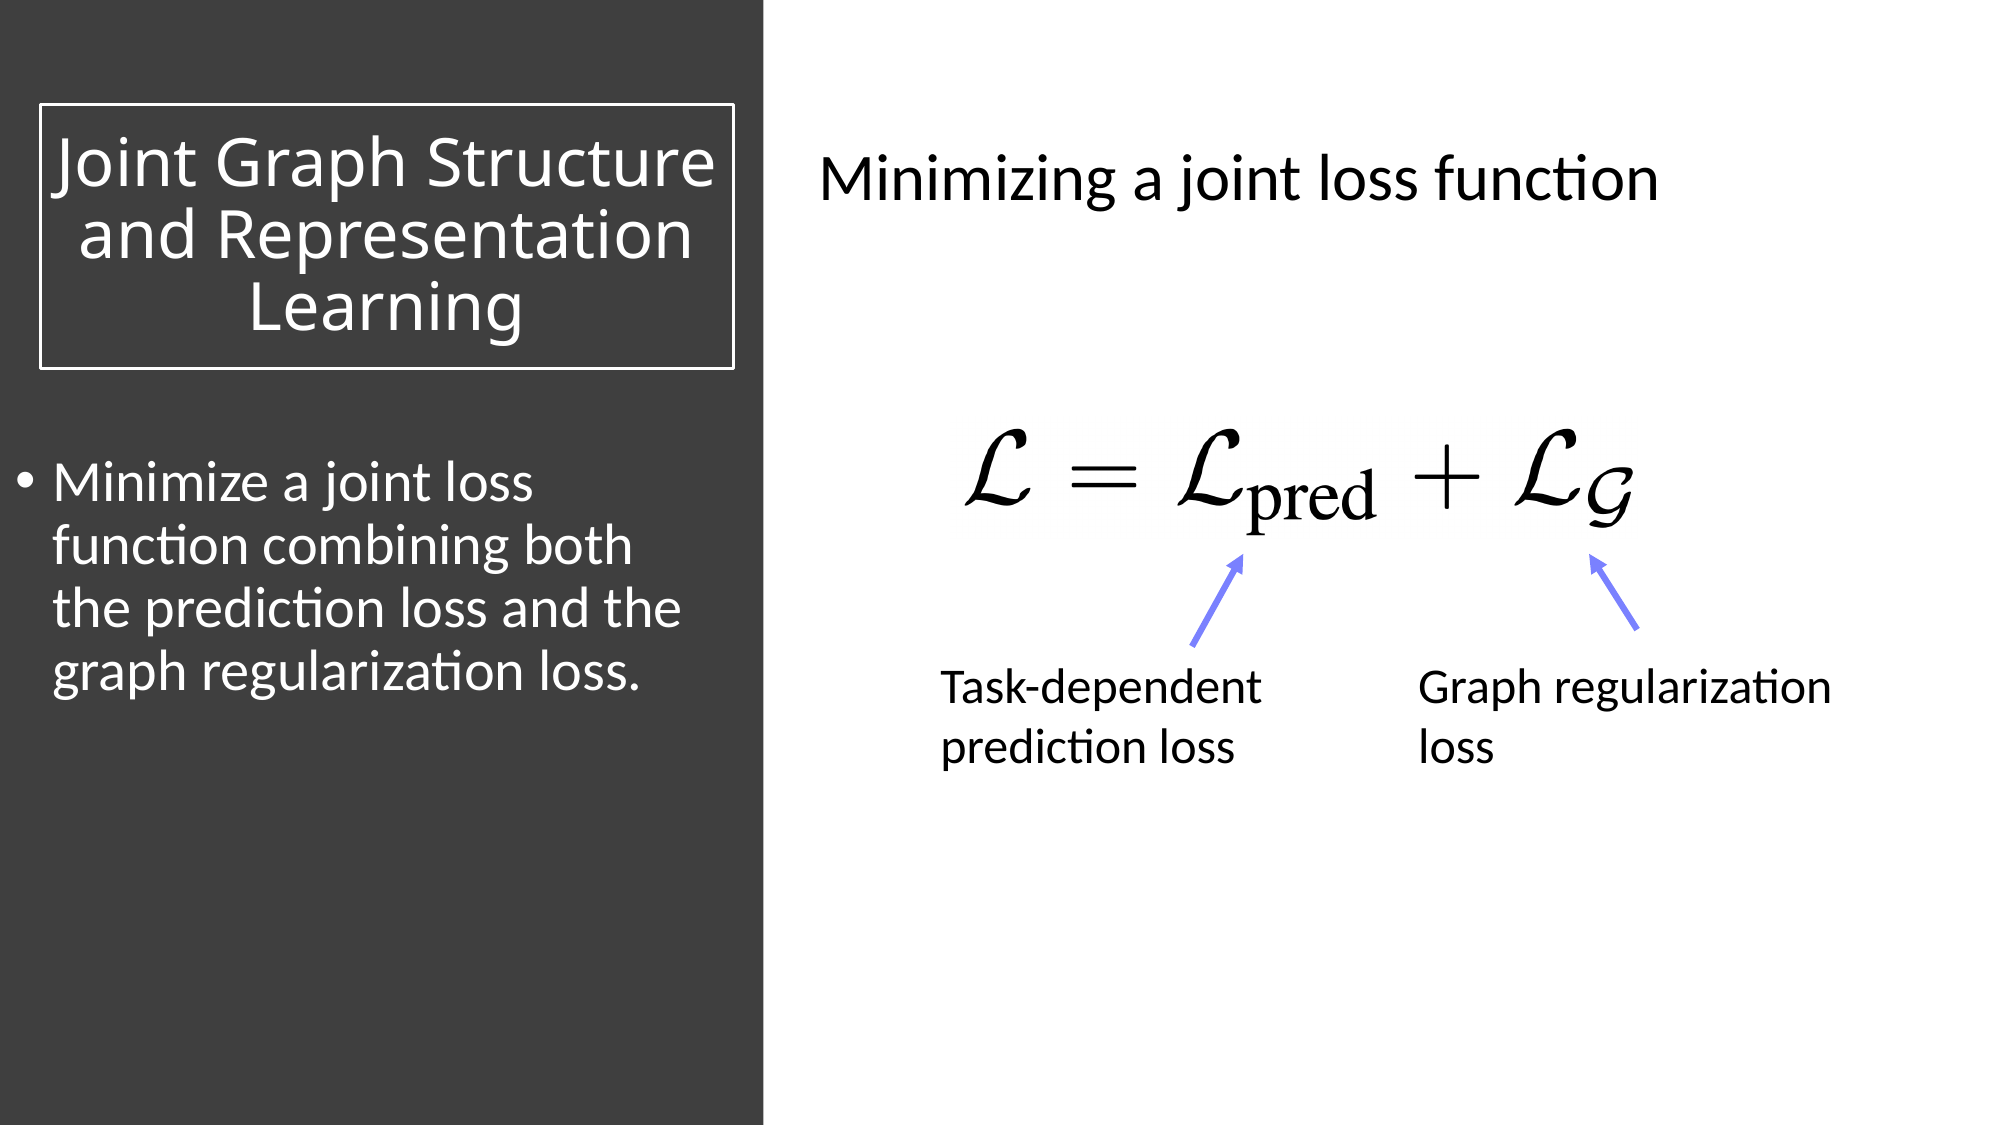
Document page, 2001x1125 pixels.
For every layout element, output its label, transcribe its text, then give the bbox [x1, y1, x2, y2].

title Joint Graph Structure and Representation Learning [40, 104, 734, 369]
picture [950, 416, 1638, 539]
text_box [0, 0, 764, 1125]
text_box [1589, 553, 1638, 630]
text_box Minimizing a joint loss function [803, 126, 1676, 221]
text_box Task-dependent prediction loss [925, 646, 1297, 782]
list Minimize a joint loss function combining both the prediction loss and the graph regularization loss. [0, 443, 734, 1004]
text_box Graph regularization loss [1403, 646, 1870, 782]
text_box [1191, 553, 1244, 647]
